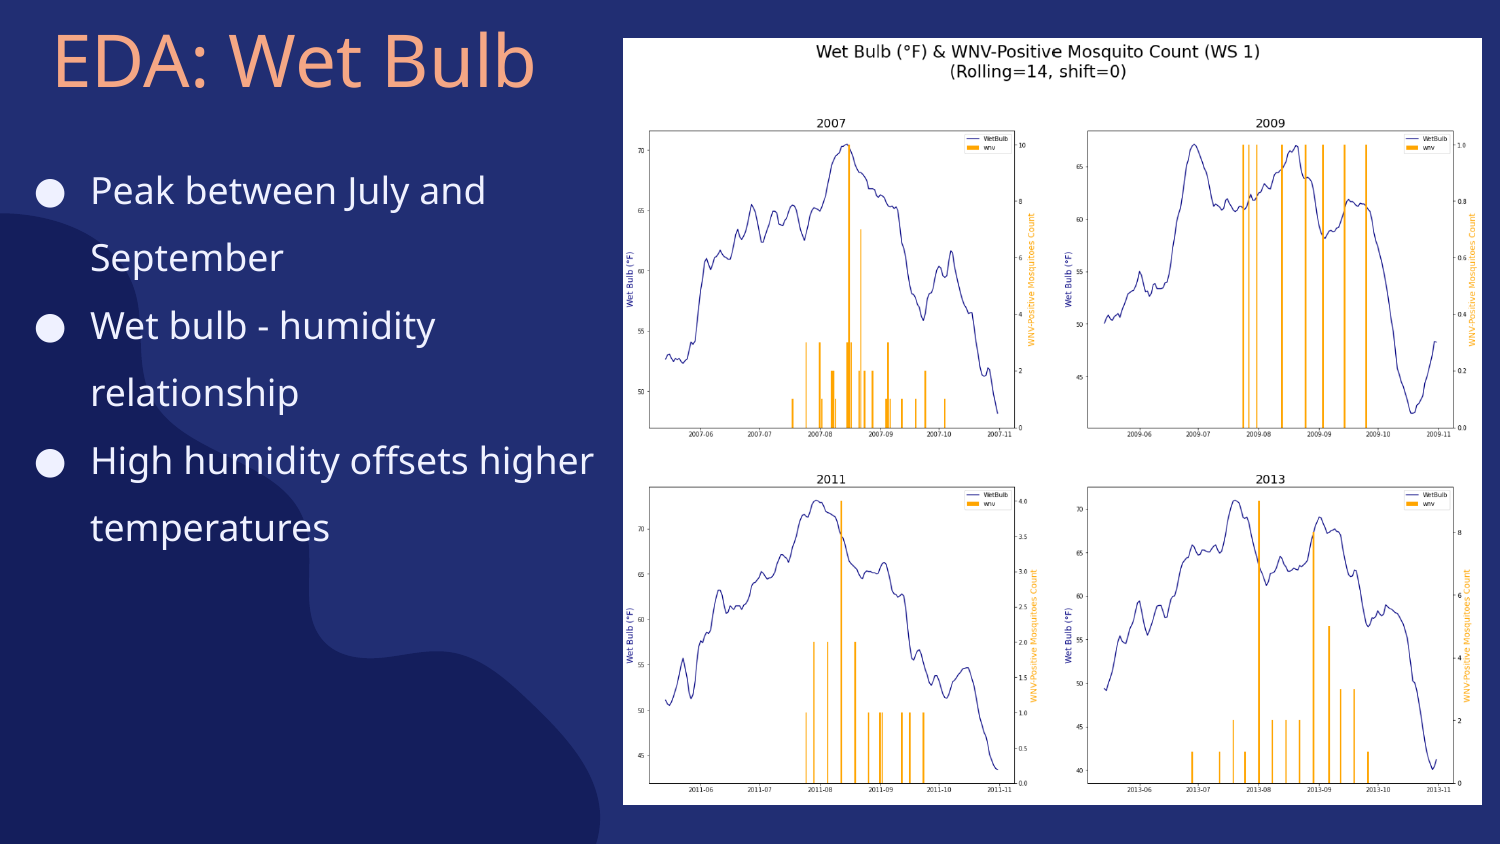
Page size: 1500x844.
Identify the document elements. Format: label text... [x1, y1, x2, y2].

picture [623, 38, 1482, 806]
title EDA: Wet Bulb [0, 0, 590, 129]
list Peak between July and September Wet bulb - humidity relationship High humidity offsets higher temperatures [0, 129, 618, 701]
